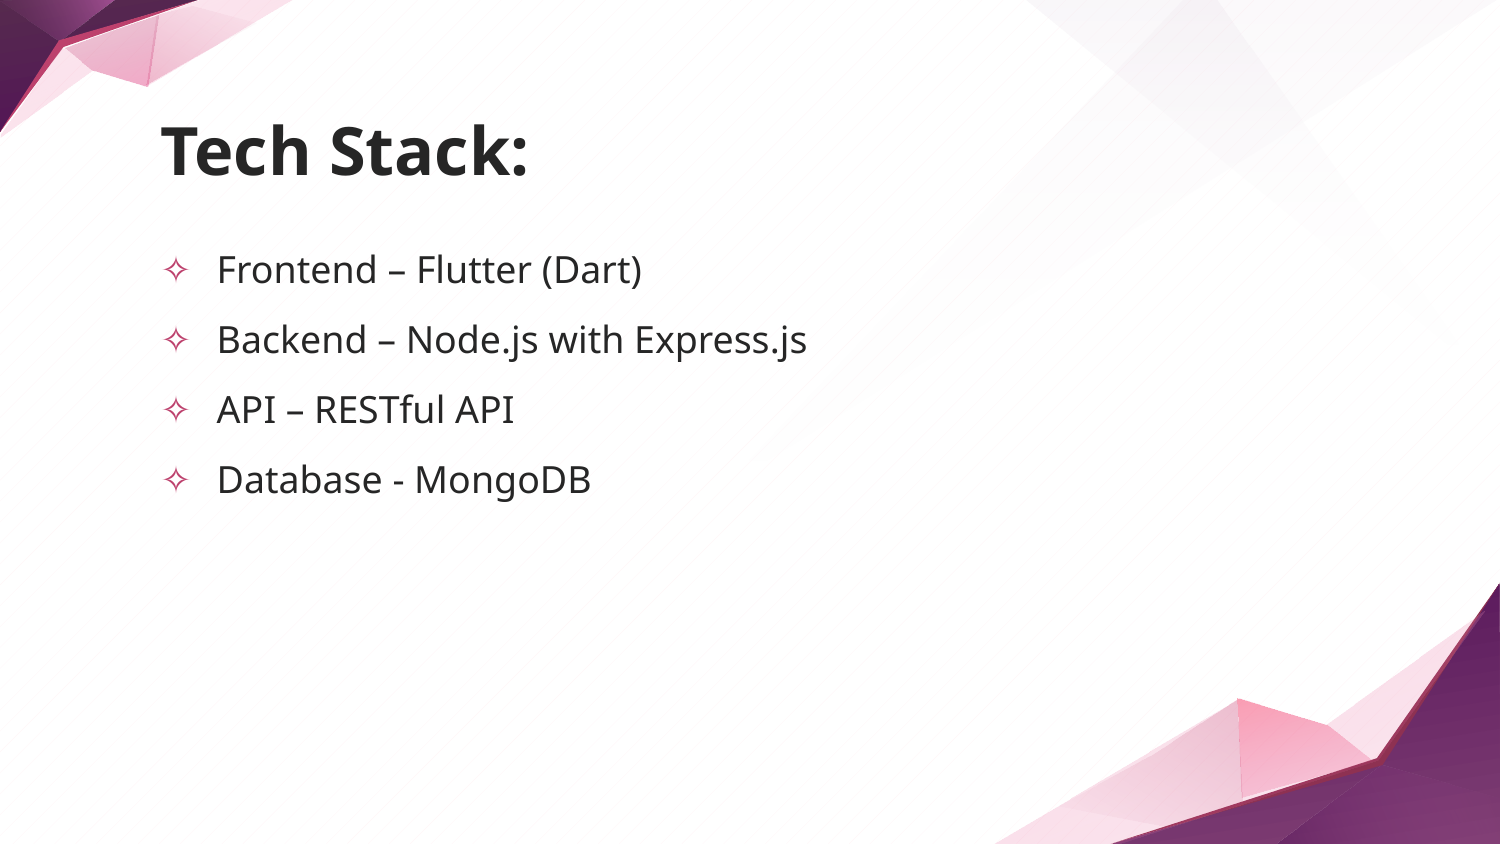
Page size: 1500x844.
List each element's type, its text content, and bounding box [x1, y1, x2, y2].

list Frontend – Flutter (Dart)​ Backend – Node.js with Express.js​ API – RESTful API​ Database - MongoDB​ [145, 231, 1357, 737]
title Tech Stack: [145, 32, 1357, 197]
